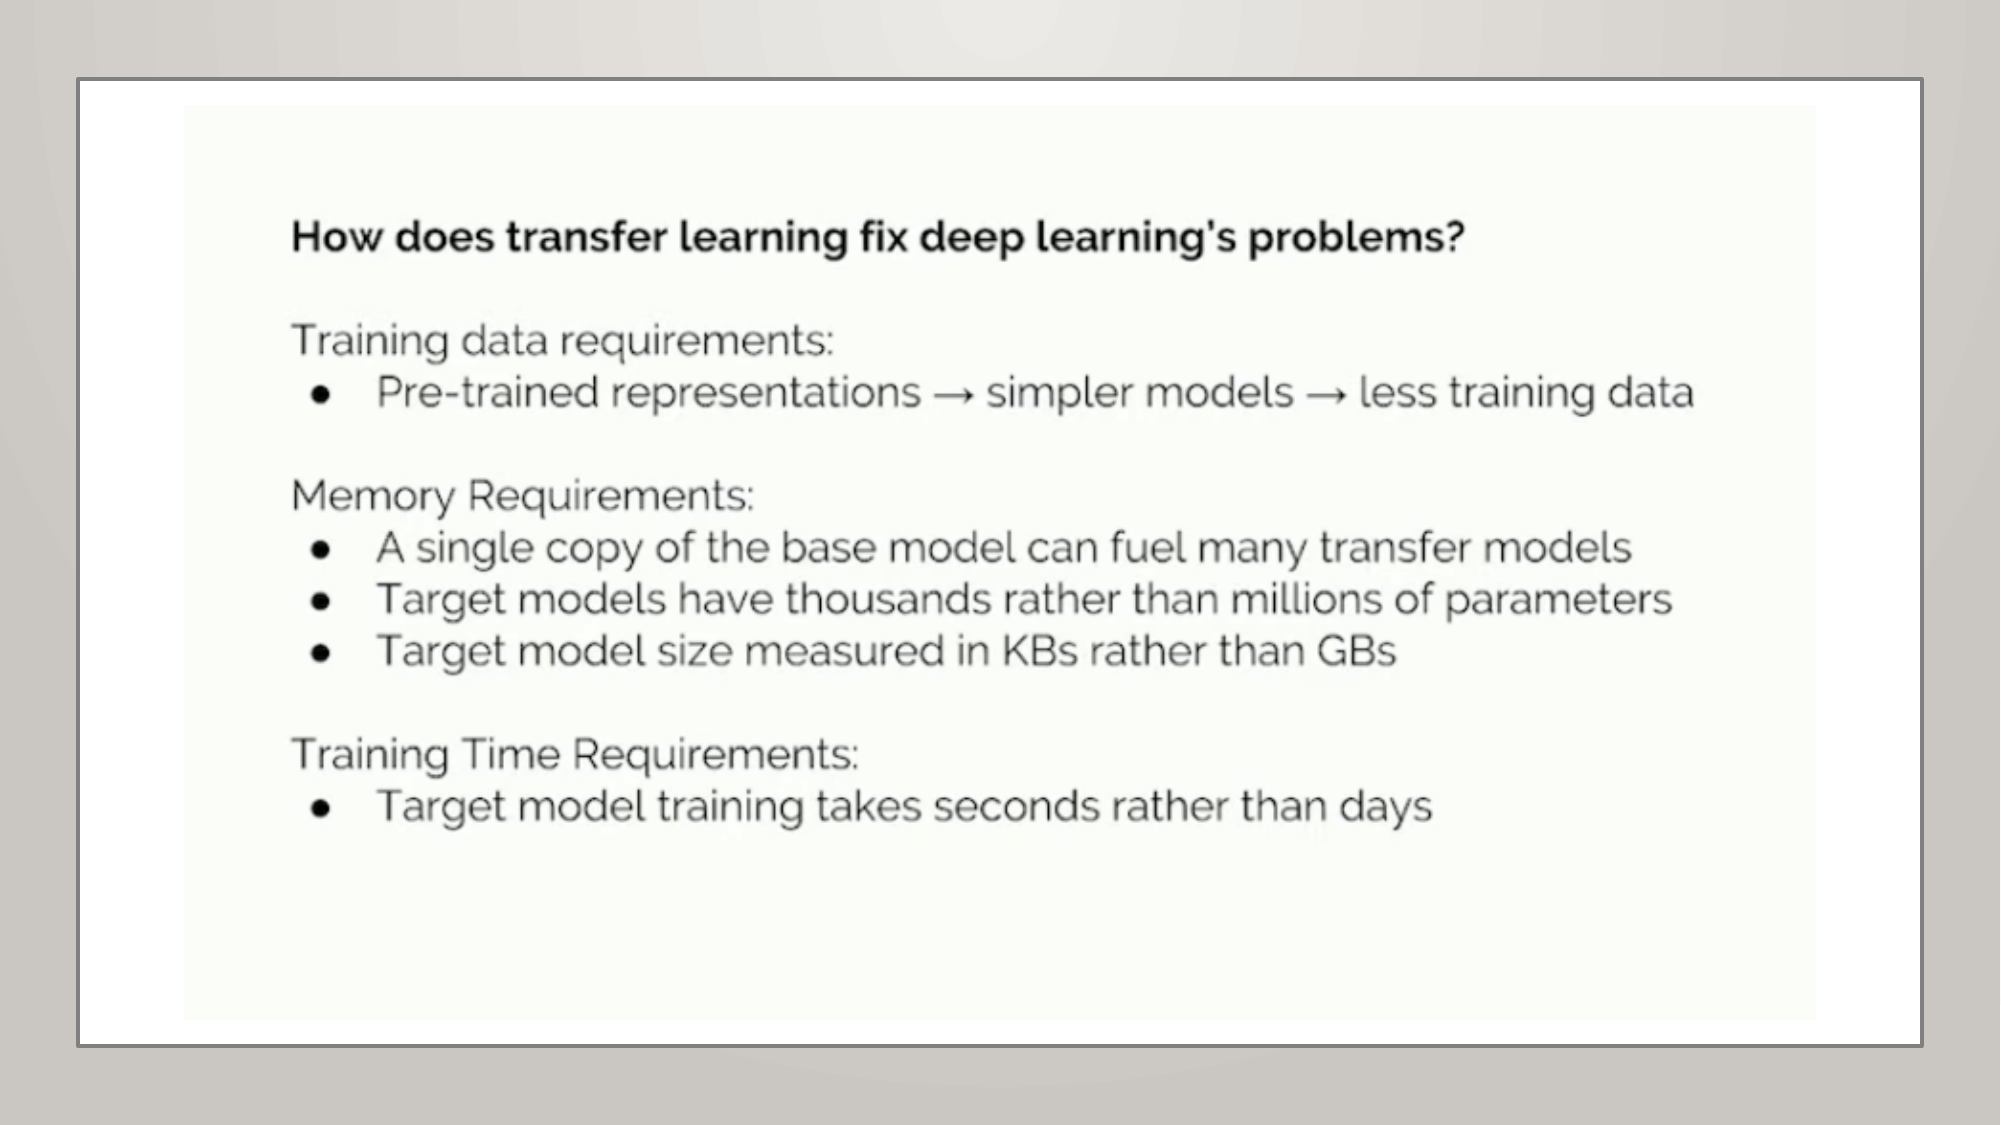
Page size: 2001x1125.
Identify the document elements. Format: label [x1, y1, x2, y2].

list [183, 105, 1817, 1020]
text_box [0, 0, 2000, 1004]
text_box [77, 77, 1923, 1004]
picture [0, 1006, 2000, 1125]
